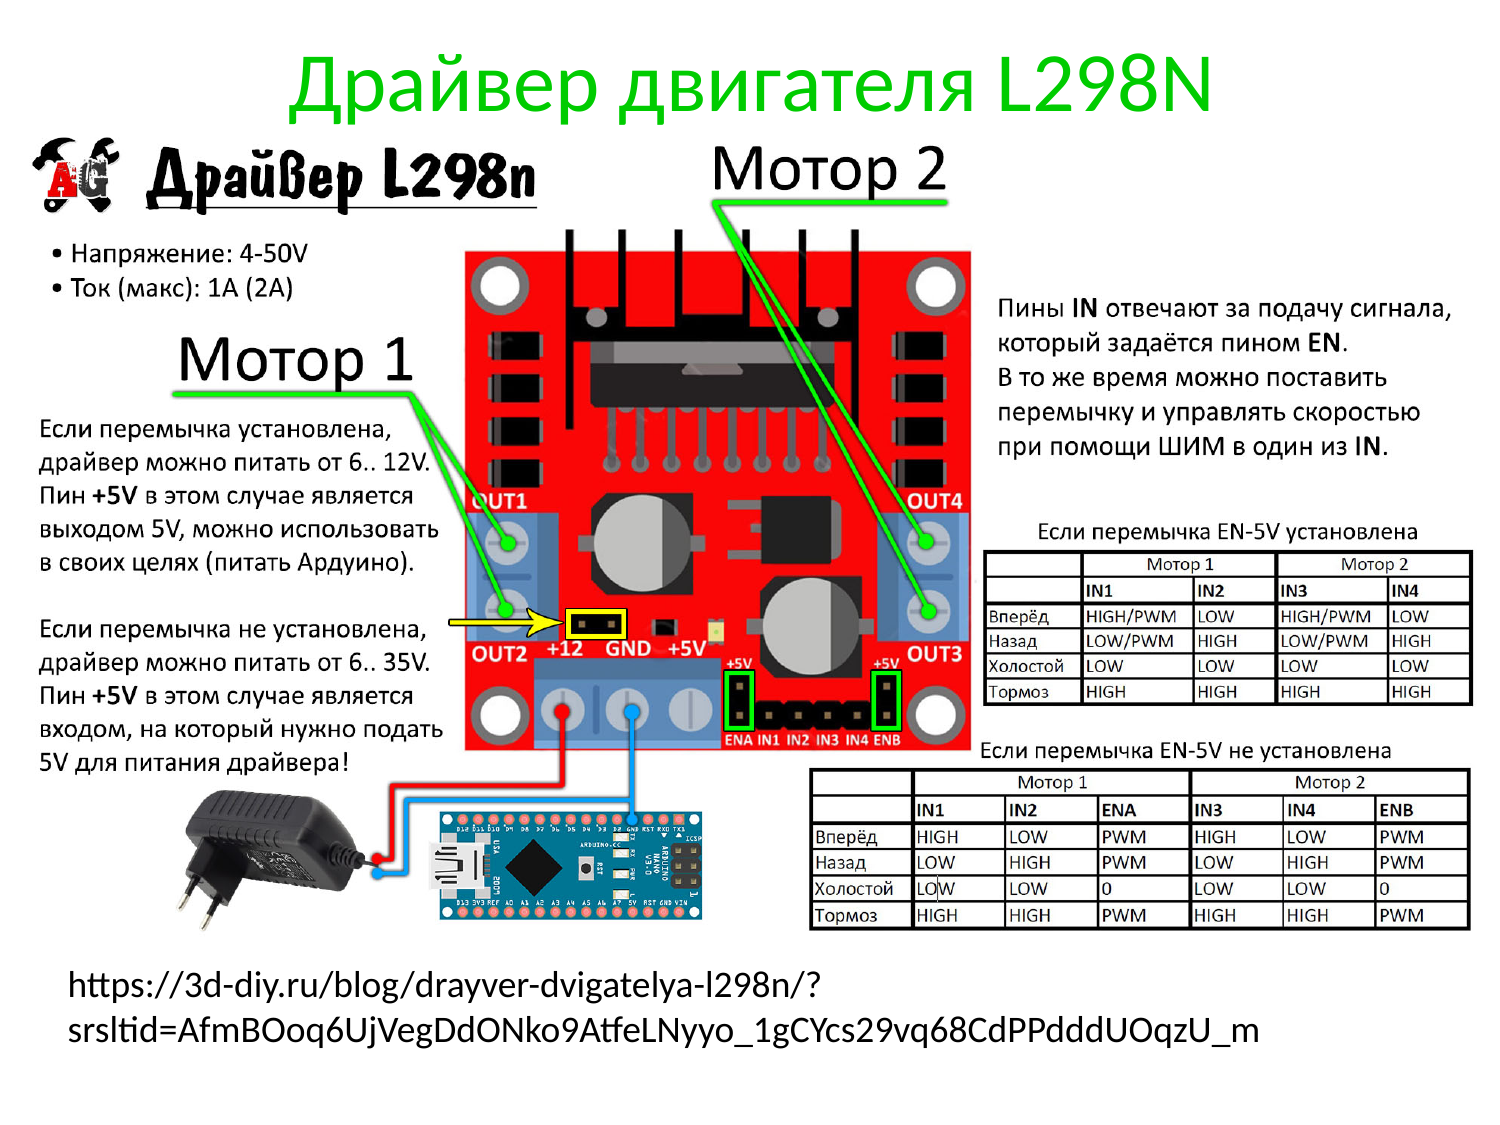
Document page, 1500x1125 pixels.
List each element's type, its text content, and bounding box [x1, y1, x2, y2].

text_box https://3d-diy.ru/blog/drayver-dvigatelya-l298n/?srsltid=AfmBOoq6UjVegDdONko9AtfeLNyyo_1gCYcs29vq68CdPPdddUOqzU_m [53, 952, 1306, 1057]
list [29, 125, 1483, 943]
title Драйвер двигателя L298N [76, 19, 1427, 123]
